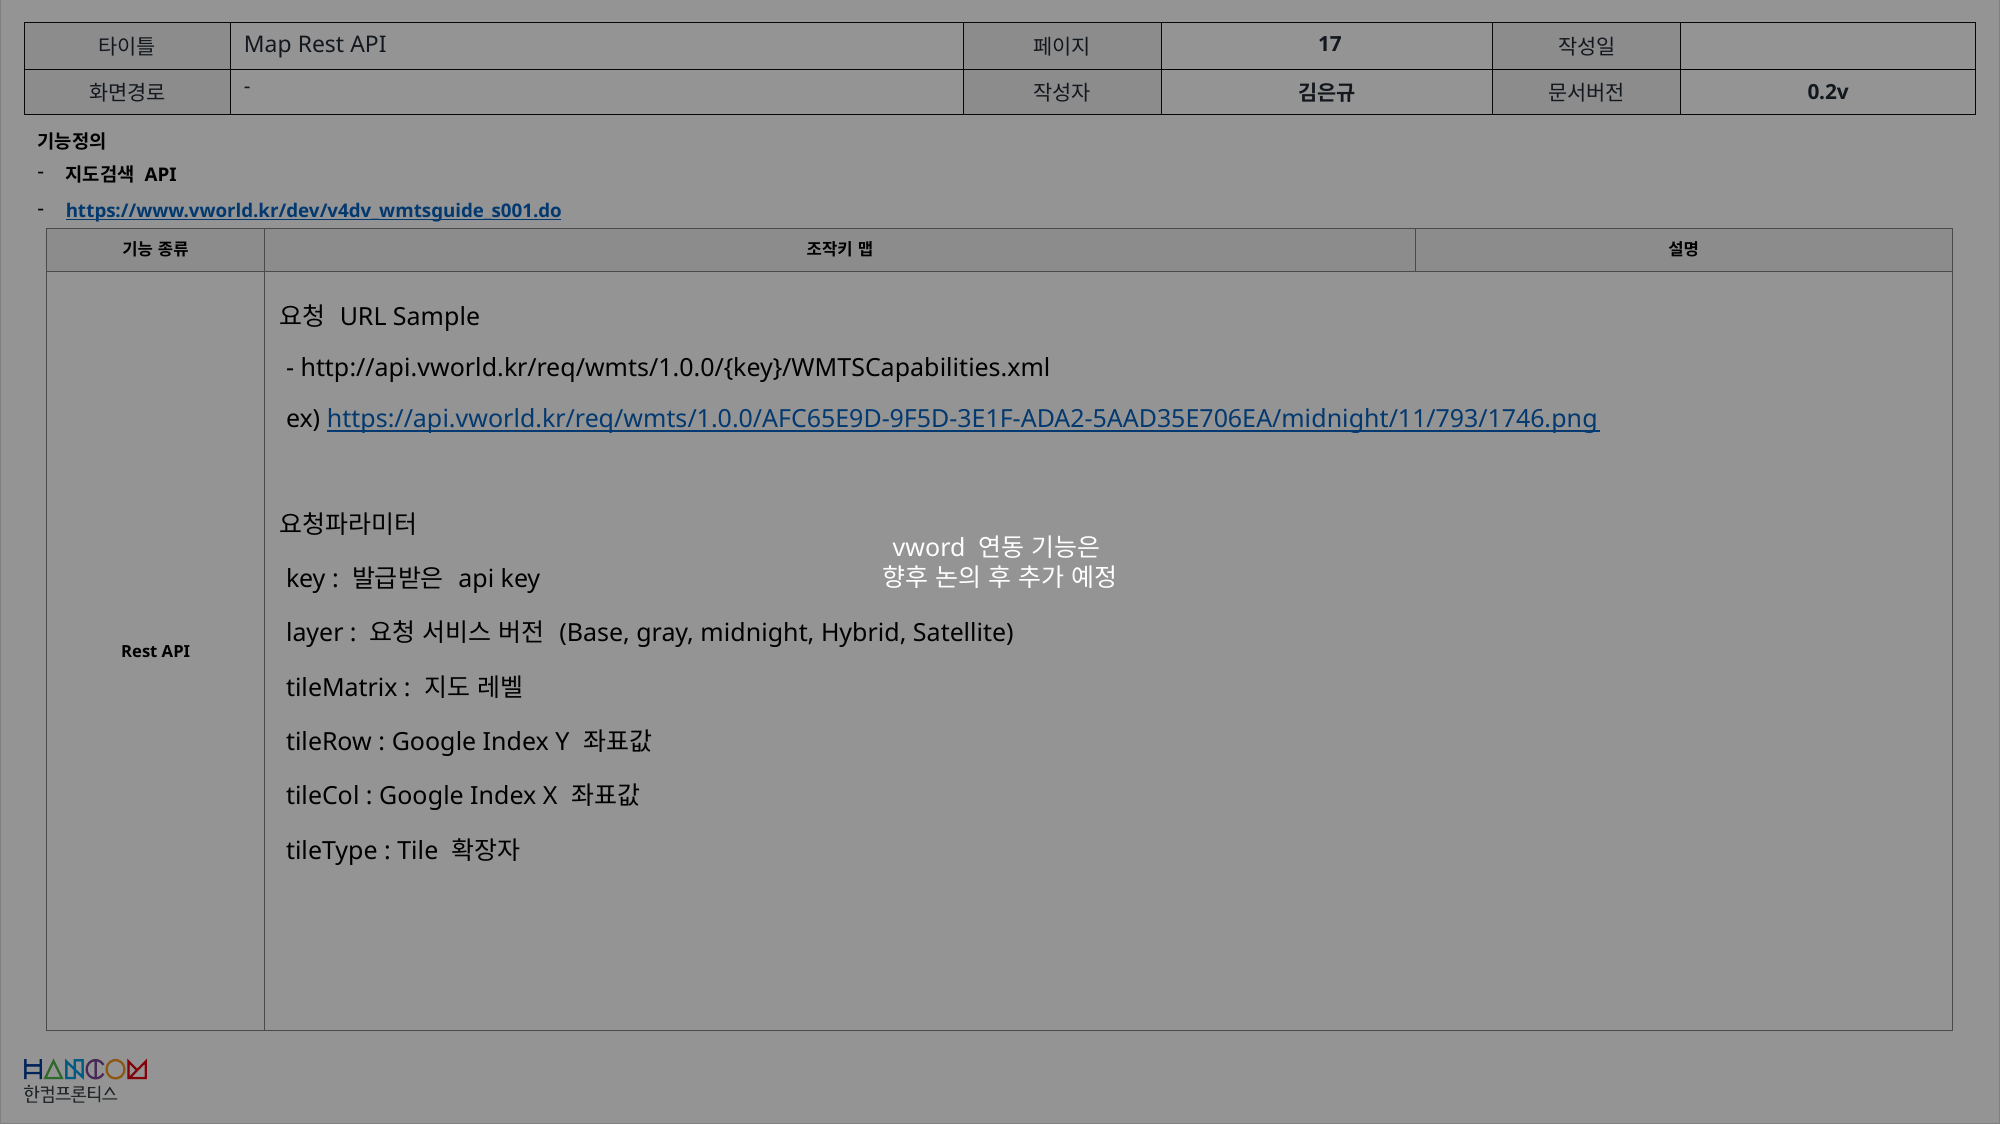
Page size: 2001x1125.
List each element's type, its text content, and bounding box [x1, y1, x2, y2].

text_box vword 연동 기능은 향후 논의 후 추가 예정 [0, 0, 2000, 1124]
